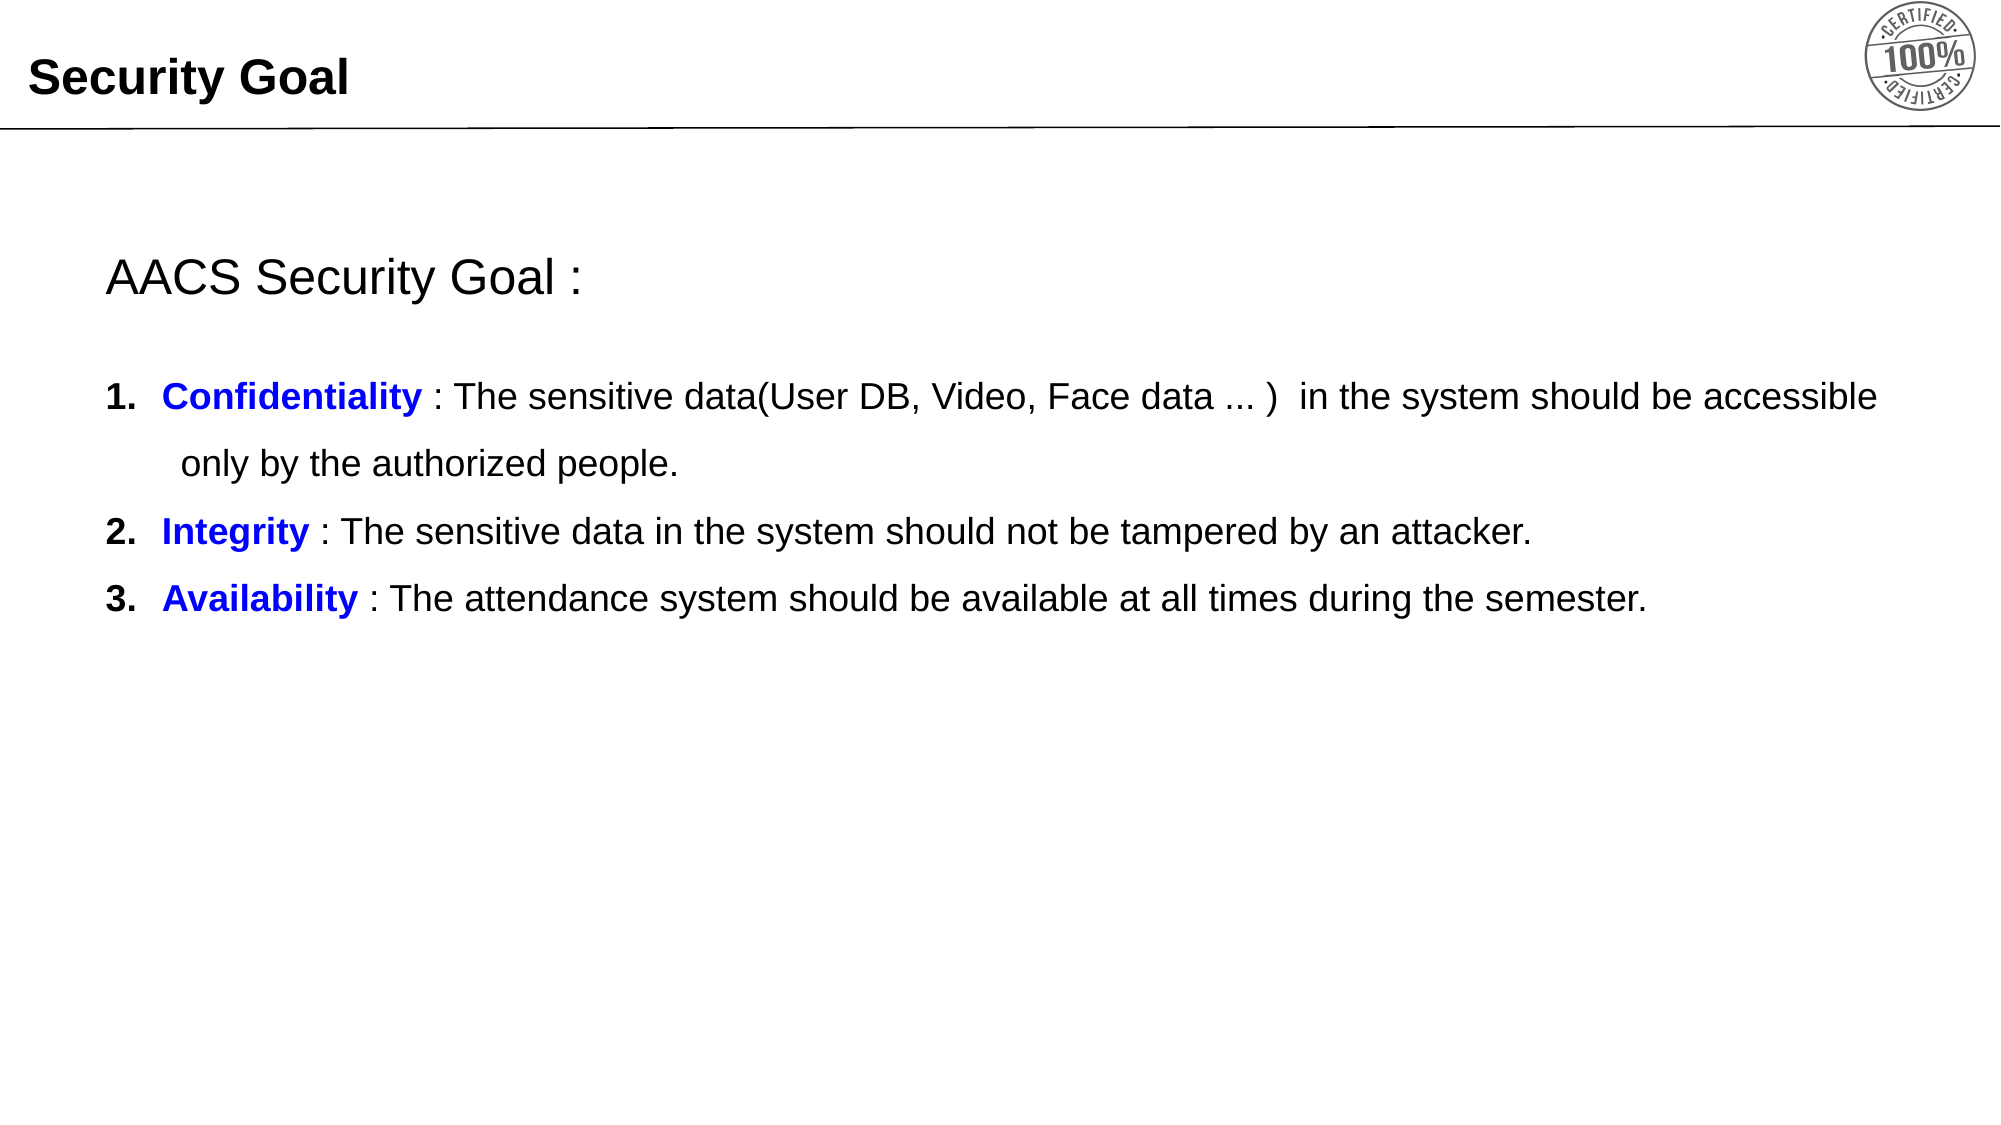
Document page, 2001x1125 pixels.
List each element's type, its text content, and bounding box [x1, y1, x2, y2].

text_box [0, 125, 2000, 130]
picture [1863, 0, 1977, 114]
text_box AACS Security Goal : Confidentiality : The sensitive data(User DB, Video, Face data ... ) in the system should be accessible only by the authorized people. Integrity : The sensitive data in the system should not be tampered by an attacker. Availability : The attendance system should be available at all times during the semester. [90, 229, 1992, 635]
text_box Security Goal [12, 37, 626, 113]
